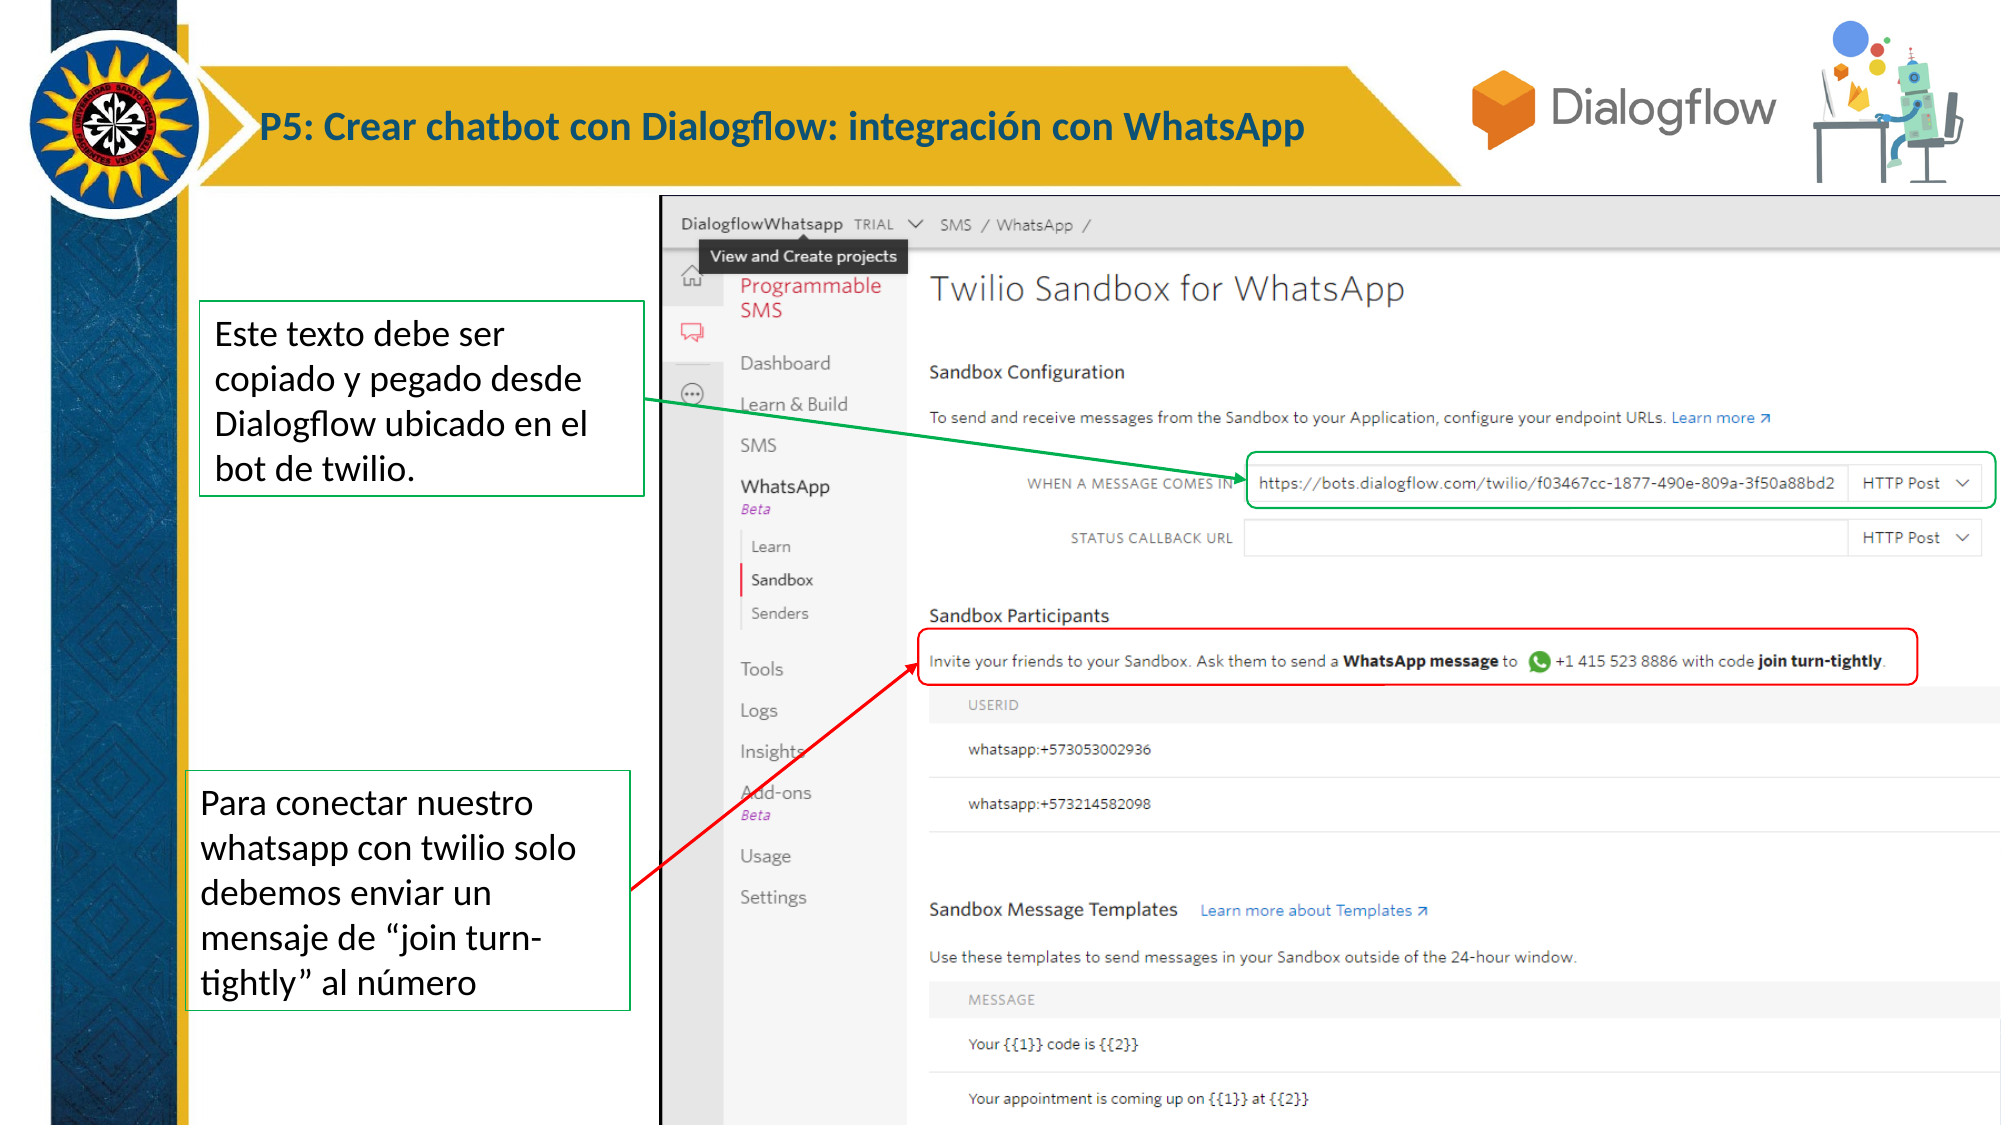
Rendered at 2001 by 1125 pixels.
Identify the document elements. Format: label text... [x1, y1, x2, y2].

text_box Para conectar nuestro whatsapp con twilio solo debemos enviar un mensaje de “join turn-tightly” al número [185, 770, 631, 1011]
text_box P5: Crear chatbot con Dialogflow: integración con WhatsApp [244, 91, 1369, 157]
picture [0, 0, 2001, 1125]
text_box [644, 399, 1248, 481]
text_box Este texto debe ser copiado y pegado desde Dialogflow ubicado en el bot de twilio. [199, 301, 645, 497]
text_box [629, 662, 919, 892]
